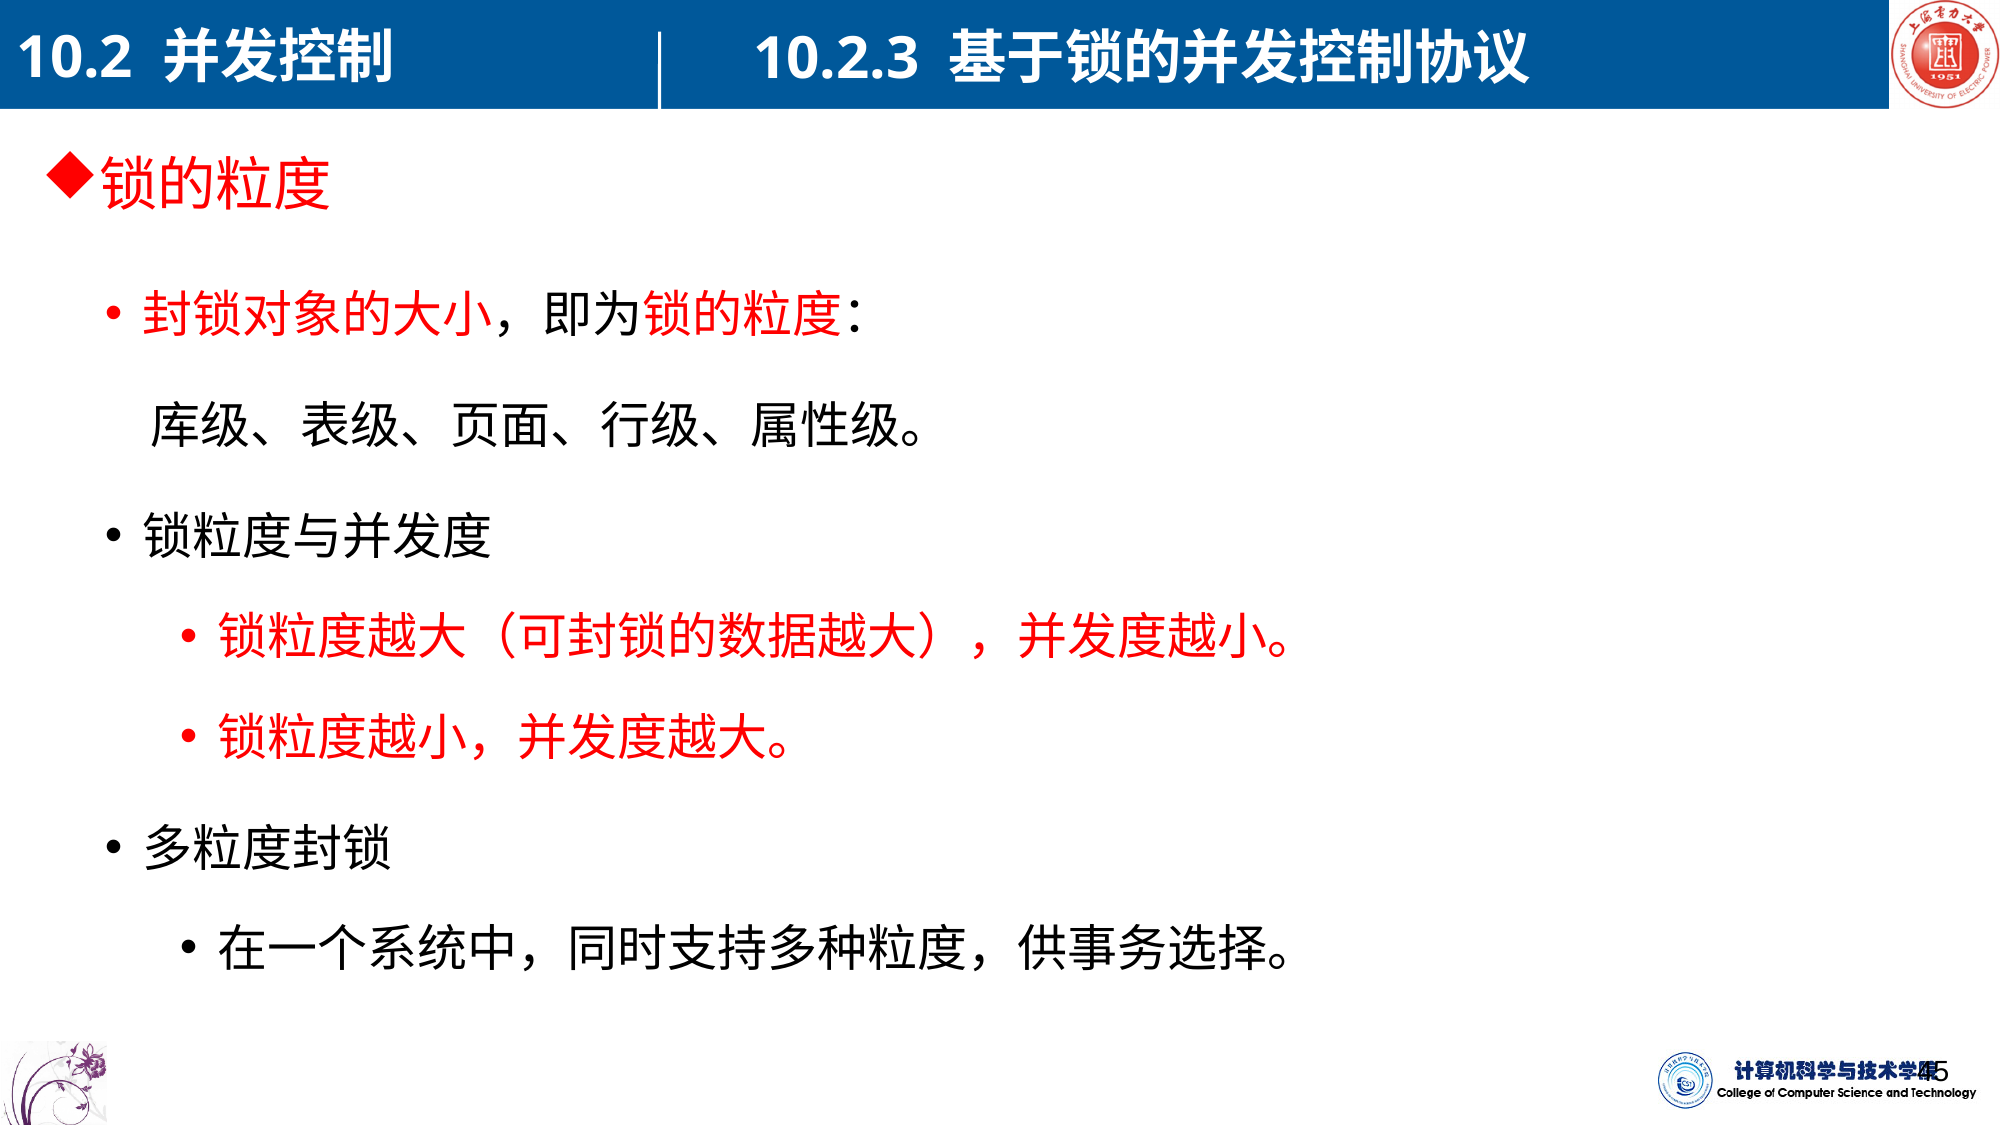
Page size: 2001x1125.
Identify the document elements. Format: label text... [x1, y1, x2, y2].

picture [1658, 1049, 1982, 1110]
text_box 10.2.3 基于锁的并发控制协议 [738, 13, 1853, 98]
picture [1, 1041, 107, 1125]
picture [1889, 0, 2000, 109]
slide_number 45 [1838, 1042, 1970, 1103]
text_box 10.2 并发控制 [2, 11, 714, 97]
text_box 锁的粒度 [26, 139, 348, 225]
